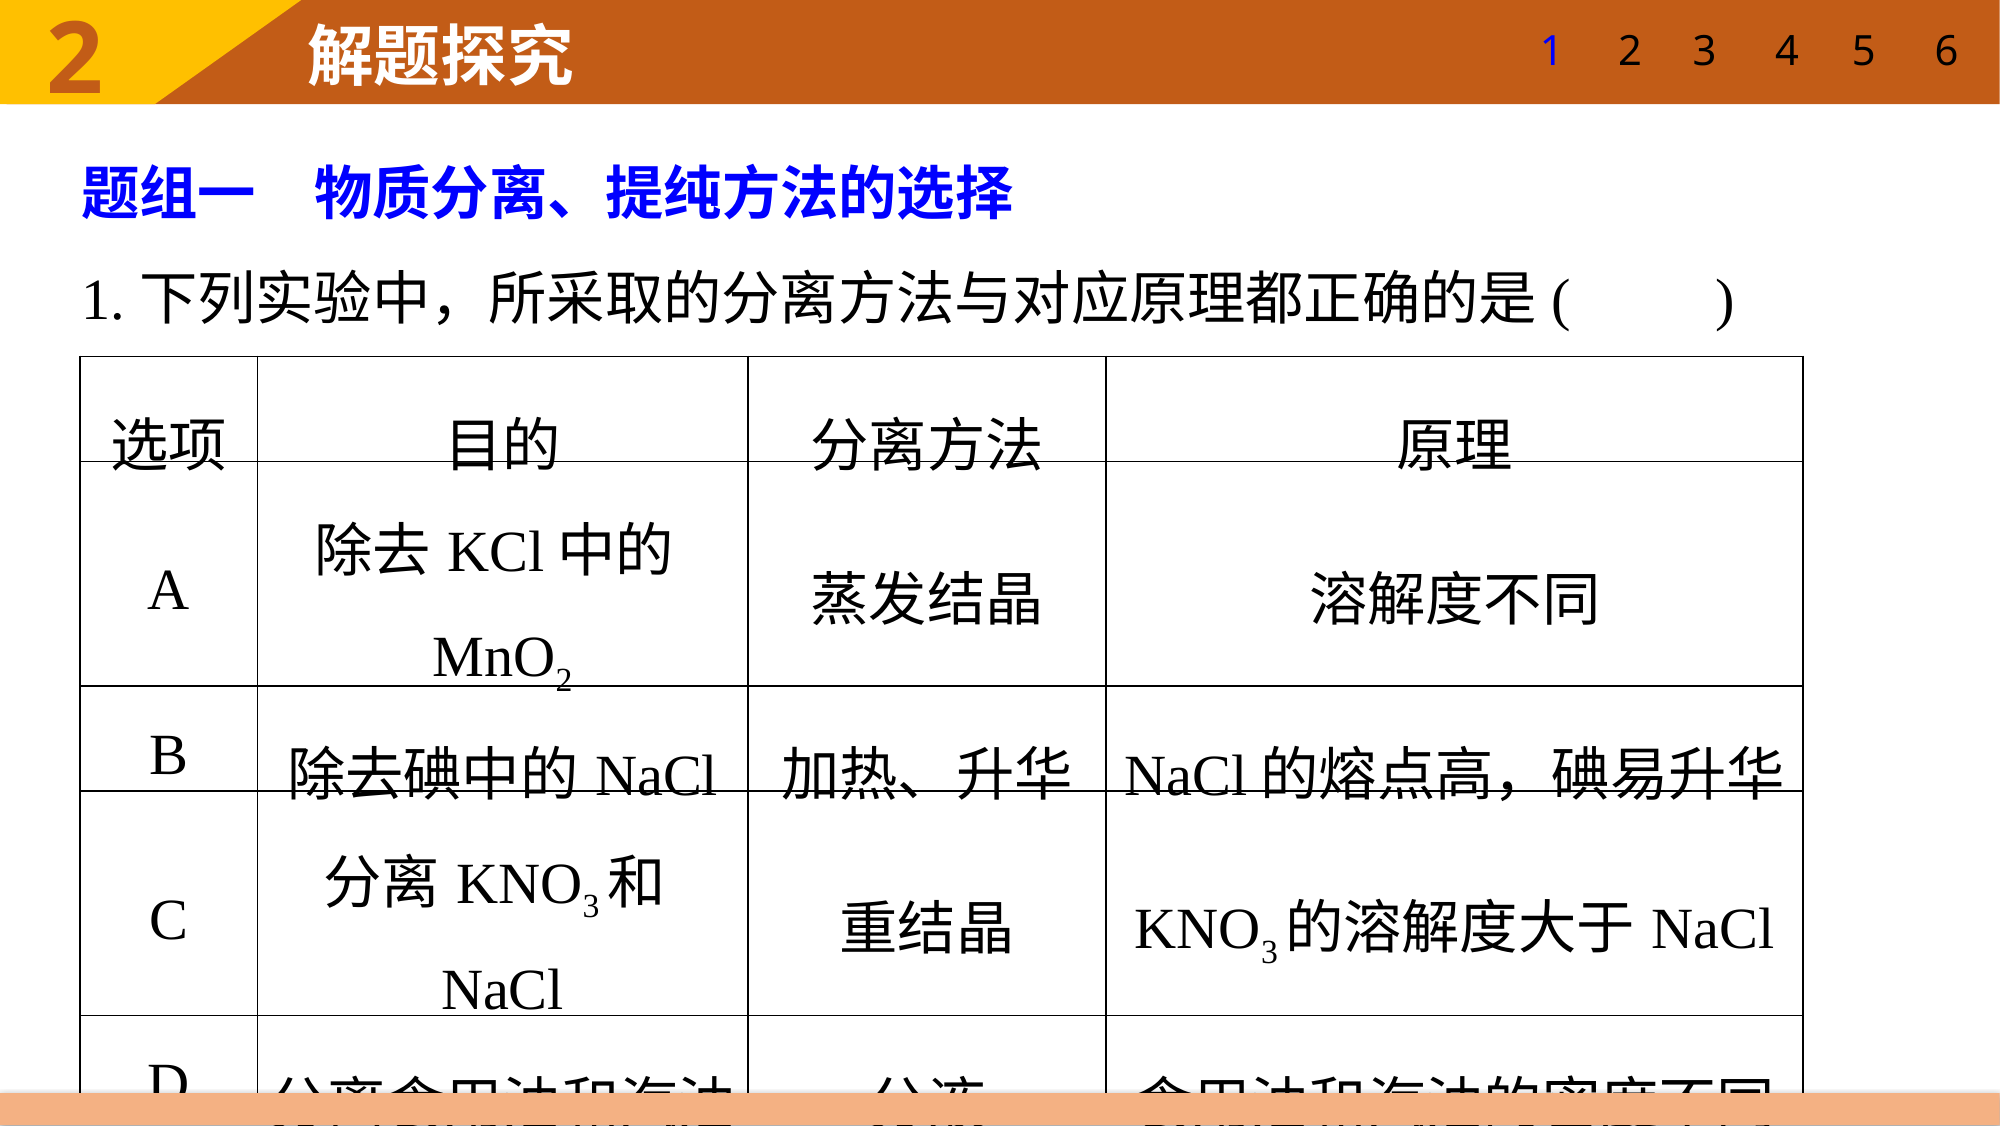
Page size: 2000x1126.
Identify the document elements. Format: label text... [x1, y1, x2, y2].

table_header 选项 [81, 357, 257, 461]
table_cell 食用油和汽油的密度不同 [1107, 1016, 1802, 1091]
text_box 题组一 物质分离、提纯方法的选择 1.下列实验中，所采取的分离方法与对应原理都正确的是( ) [66, 113, 1910, 339]
table_cell 重结晶 [749, 792, 1105, 1015]
text_box 2 [1600, 1, 1663, 97]
text_box 3 [1679, 1, 1737, 97]
text_box 4 [1753, 1, 1819, 97]
text_box 5 [1830, 1, 1896, 97]
table_cell 除去碘中的NaCl [258, 687, 747, 790]
table_cell 分离KNO3和NaCl [258, 792, 747, 1015]
table_cell 分液 [749, 1016, 1105, 1091]
table_cell 蒸发结晶 [749, 462, 1105, 685]
table_header 分离方法 [749, 357, 1105, 461]
table_cell 分离食用油和汽油 [258, 1016, 747, 1091]
text_box 6 [1913, 1, 1979, 97]
table_cell A [81, 462, 257, 685]
table_cell B [81, 687, 257, 790]
table_cell NaCl的熔点高，碘易升华 [1107, 687, 1802, 790]
table_cell C [81, 792, 257, 1015]
table_cell 除去KCl中的MnO2 [258, 462, 747, 685]
text_box [0, 1092, 2000, 1126]
table_header 原理 [1107, 357, 1802, 461]
table_cell D [81, 1016, 257, 1091]
table_cell KNO3的溶解度大于NaCl [1107, 792, 1802, 1015]
table_cell 加热、升华 [749, 687, 1105, 790]
text_box 1 [1518, 1, 1584, 97]
table_header 目的 [258, 357, 747, 461]
table_cell 溶解度不同 [1107, 462, 1802, 685]
